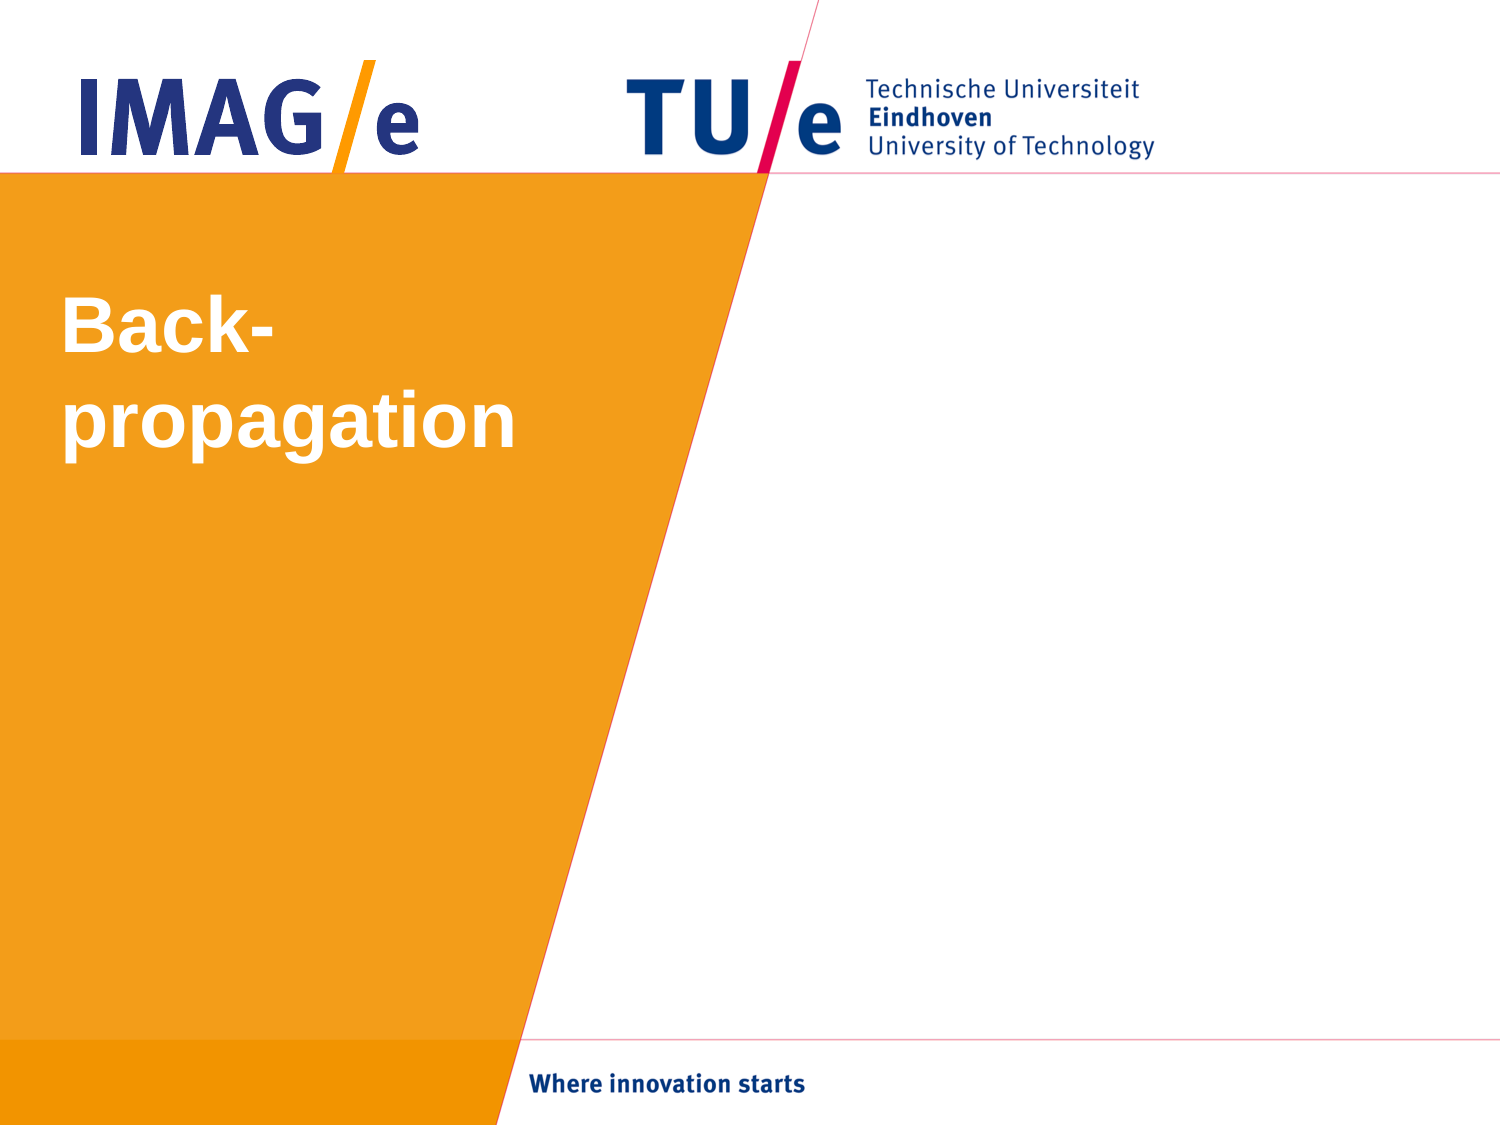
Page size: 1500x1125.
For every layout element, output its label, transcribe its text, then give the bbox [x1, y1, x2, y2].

picture [0, 0, 1500, 1125]
title Back-propagation [45, 266, 635, 589]
